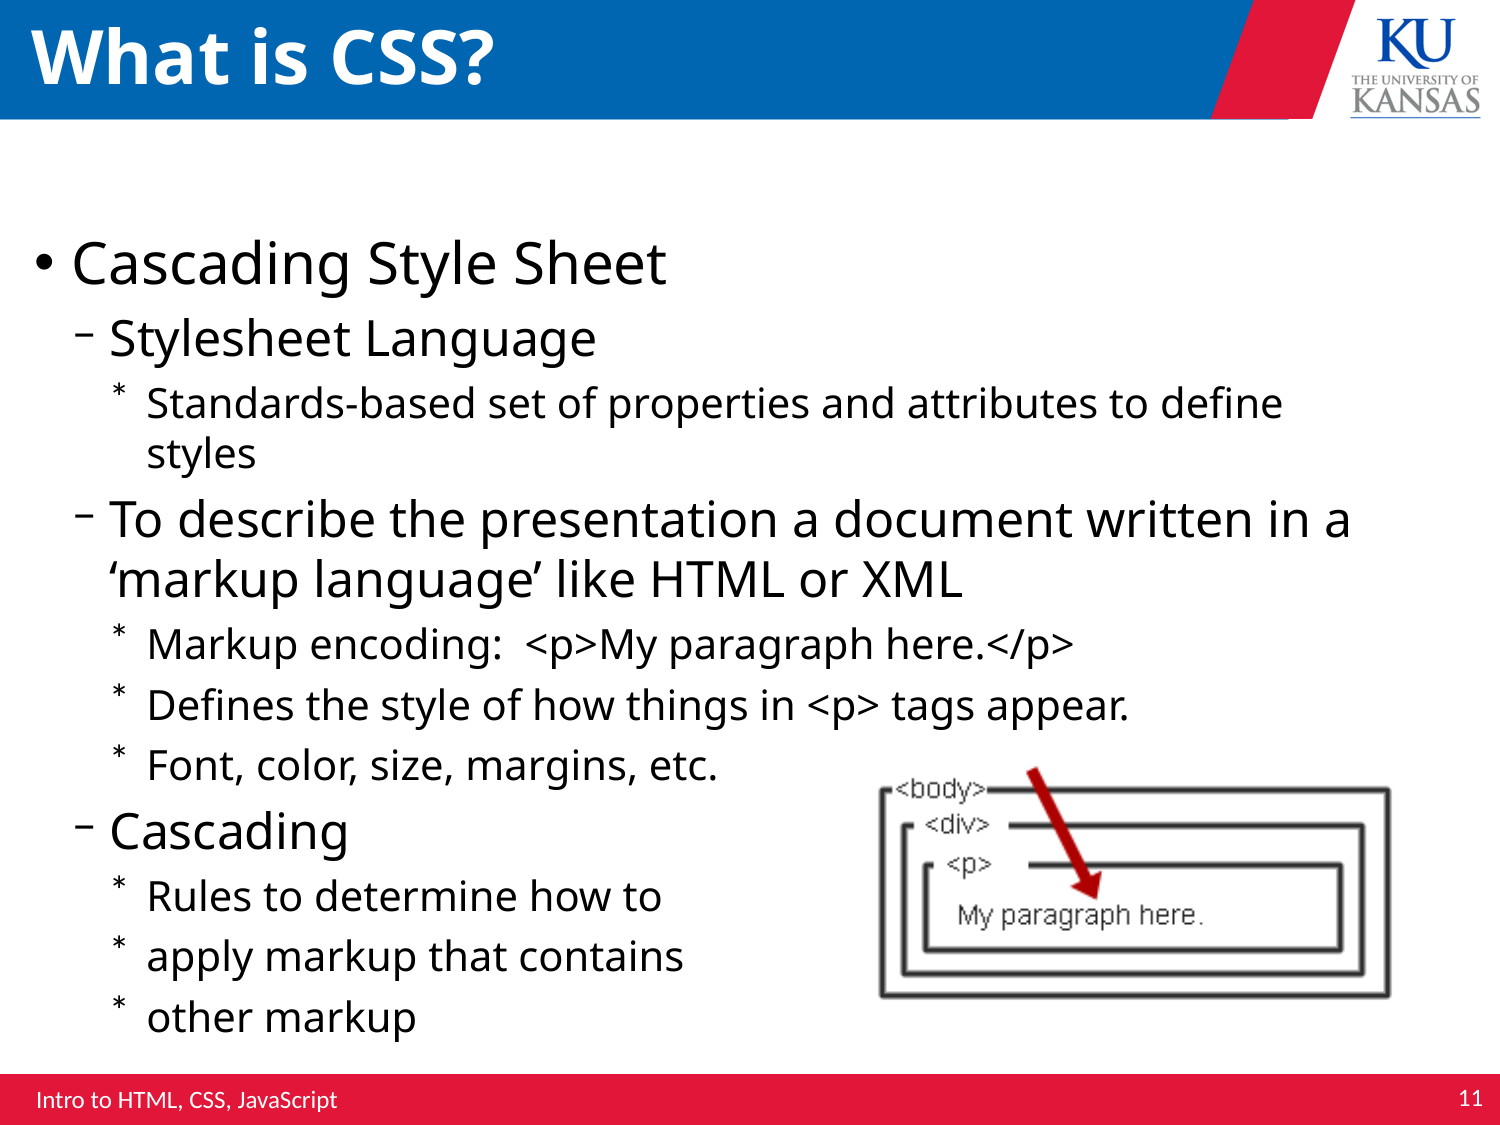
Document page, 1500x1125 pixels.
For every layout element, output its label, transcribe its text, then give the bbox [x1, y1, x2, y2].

picture [0, 0, 1500, 1125]
footer Intro to HTML, CSS, JavaScript [21, 1068, 528, 1125]
title What is CSS? [16, 0, 1208, 121]
list Cascading Style Sheet Stylesheet Language Standards-based set of properties and attributes to define styles To describe the presentation a document written in a ‘markup language’ like HTML or XML Markup encoding: <p>My paragraph here.</p> Defines the style of how things in <p> tags appear. Font, color, size, margins, etc. Cascading Rules to determine how to apply markup that contains other markup [19, 218, 1420, 1011]
slide_number 11 [1160, 1066, 1499, 1125]
